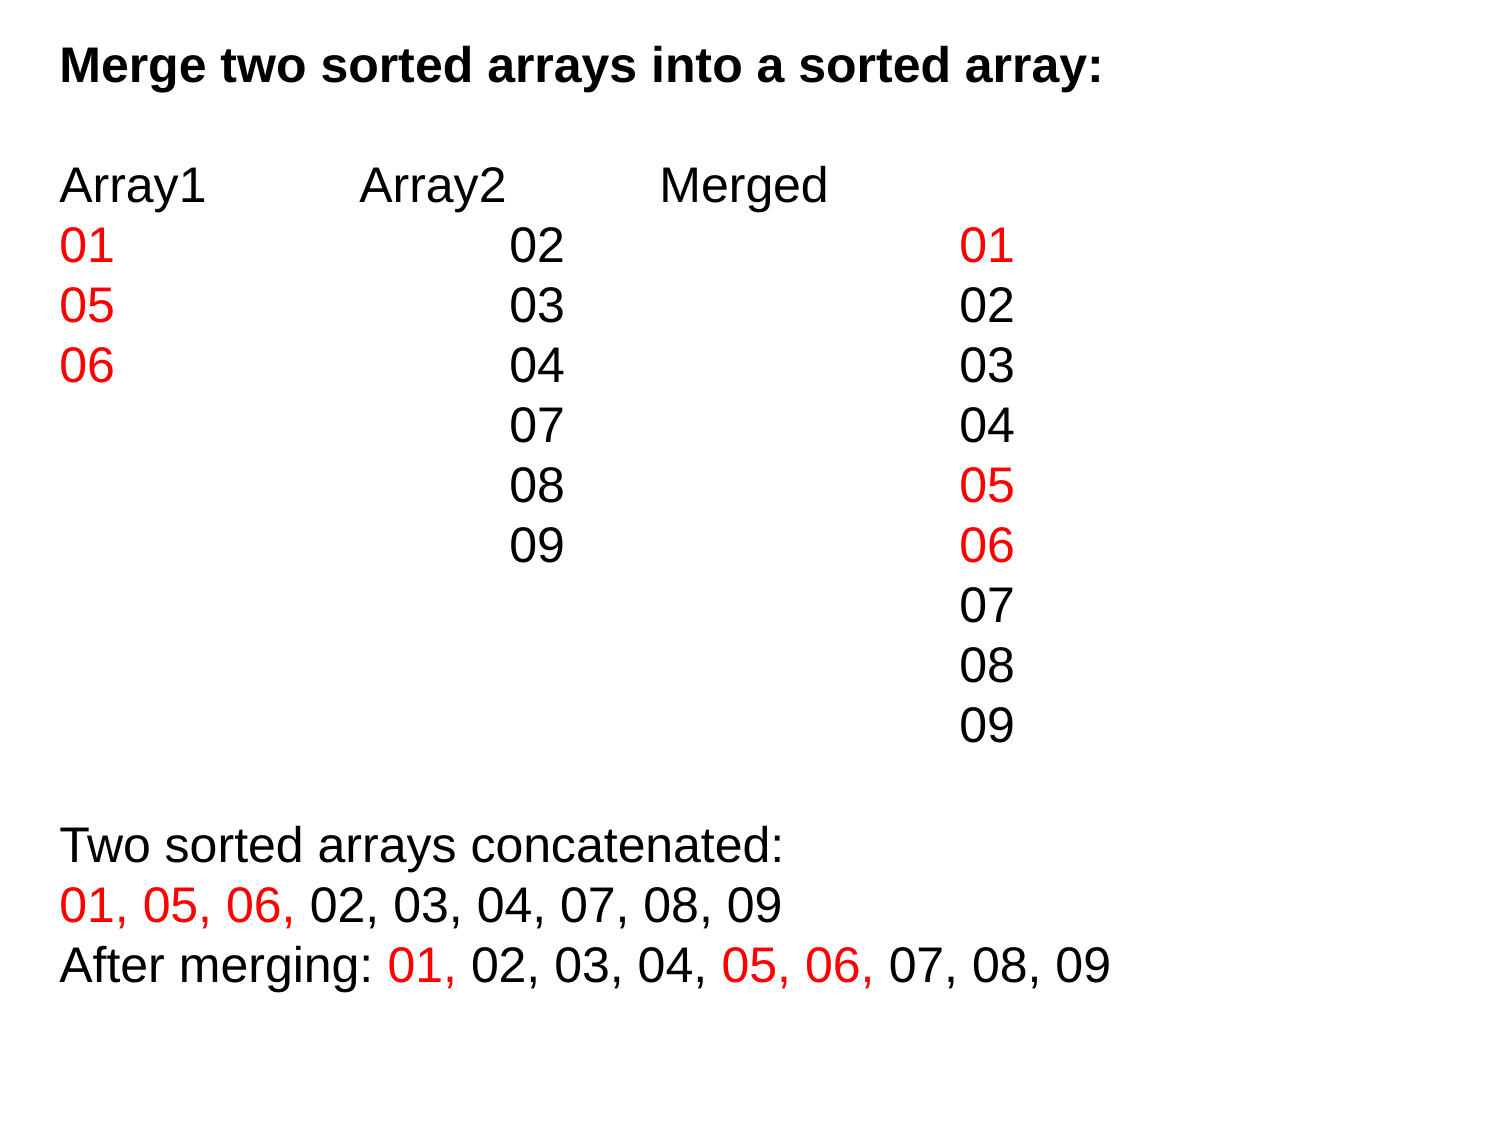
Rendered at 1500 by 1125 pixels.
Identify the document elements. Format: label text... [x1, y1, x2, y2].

text_box Merge two sorted arrays into a sorted array: Array1 Array2 Merged 01 02 01 05 03 02 06 04 03 07 04 08 05 09 06 07 08 09 Two sorted arrays concatenated: 01, 05, 06, 02, 03, 04, 07, 08, 09 After merging: 01, 02, 03, 04, 05, 06, 07, 08, 09 [44, 17, 1455, 1053]
